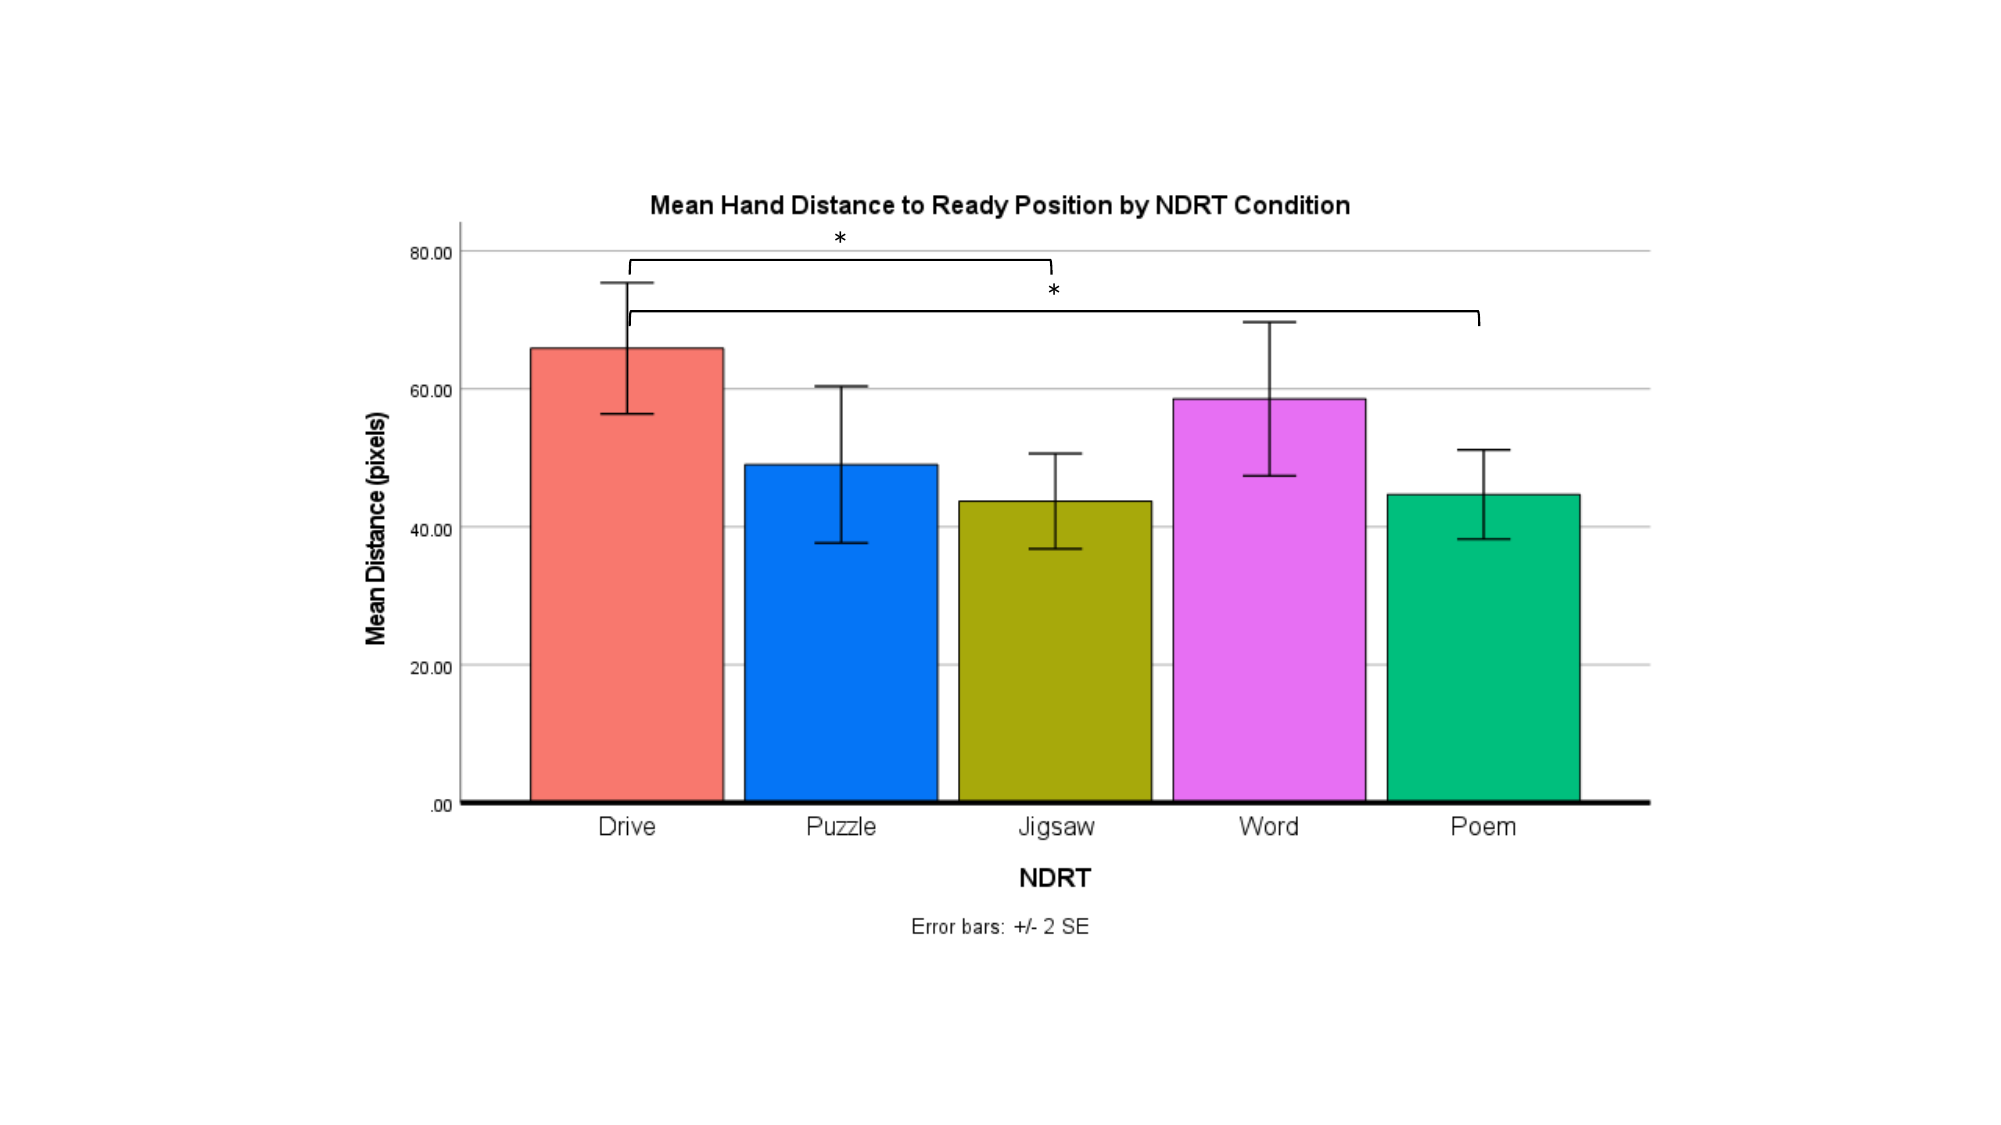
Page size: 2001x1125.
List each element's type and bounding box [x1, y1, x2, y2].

text_box [629, 265, 1480, 327]
picture [333, 169, 1667, 956]
text_box [629, 214, 1052, 265]
